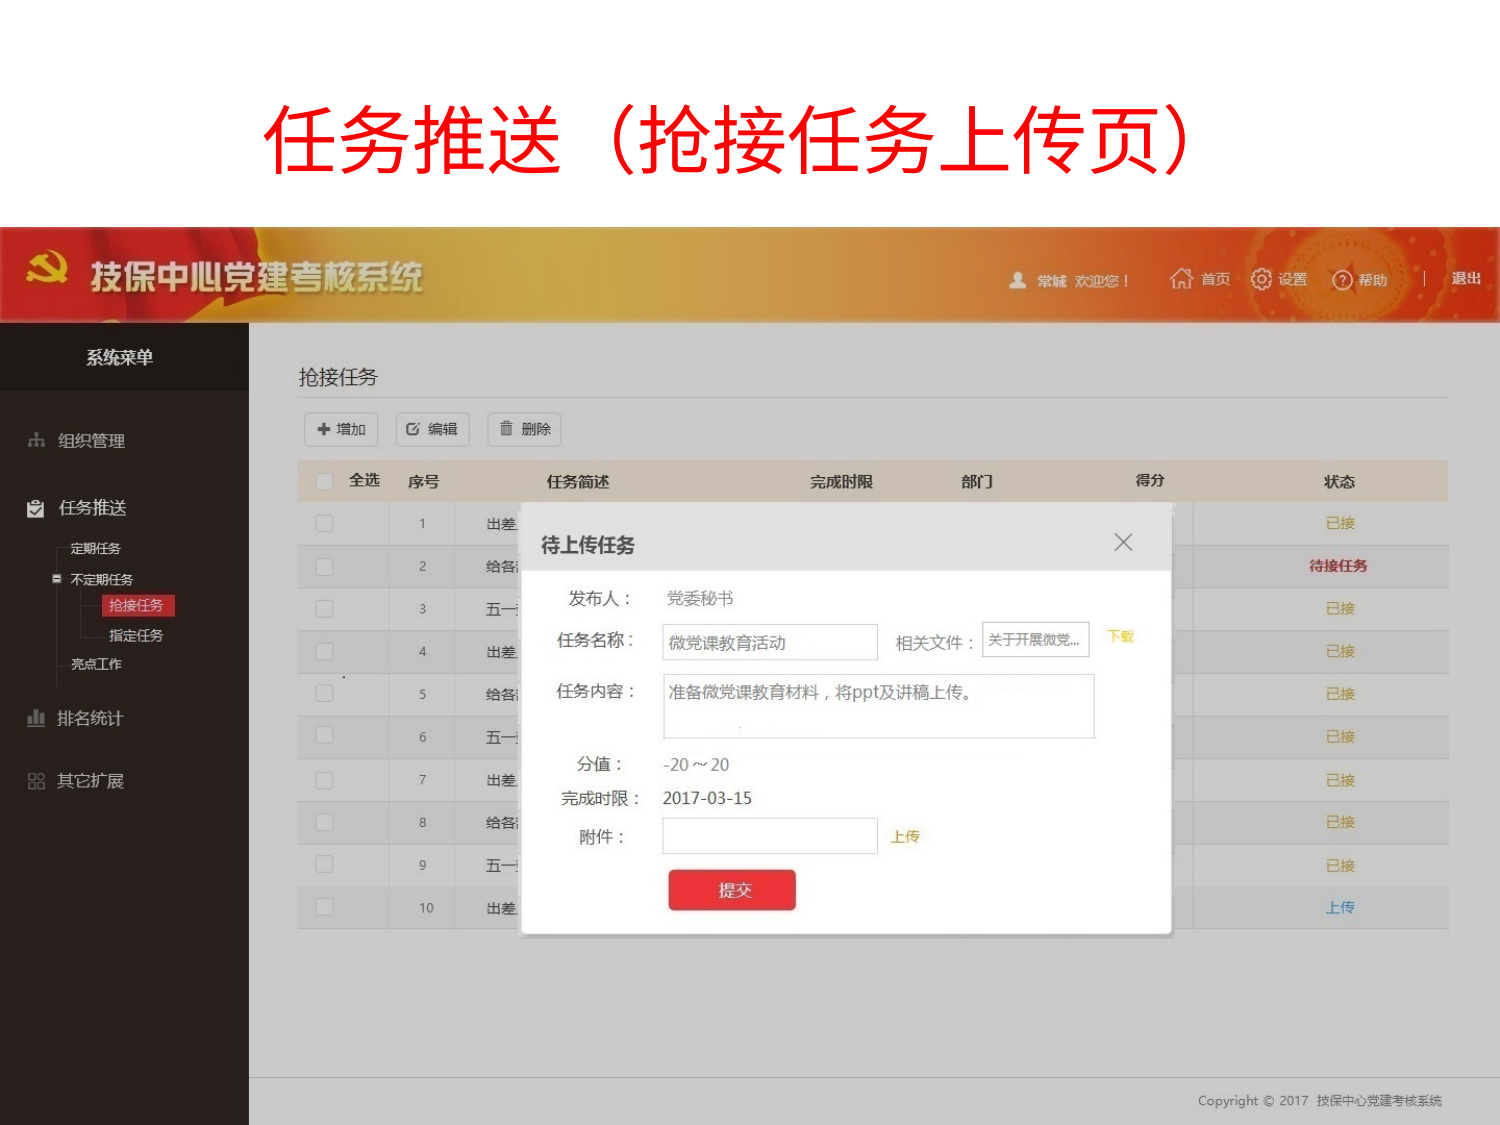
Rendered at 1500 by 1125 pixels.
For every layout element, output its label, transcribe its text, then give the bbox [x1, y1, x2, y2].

picture [0, 227, 1500, 1125]
title 任务推送（抢接任务上传页） [75, 45, 1425, 227]
